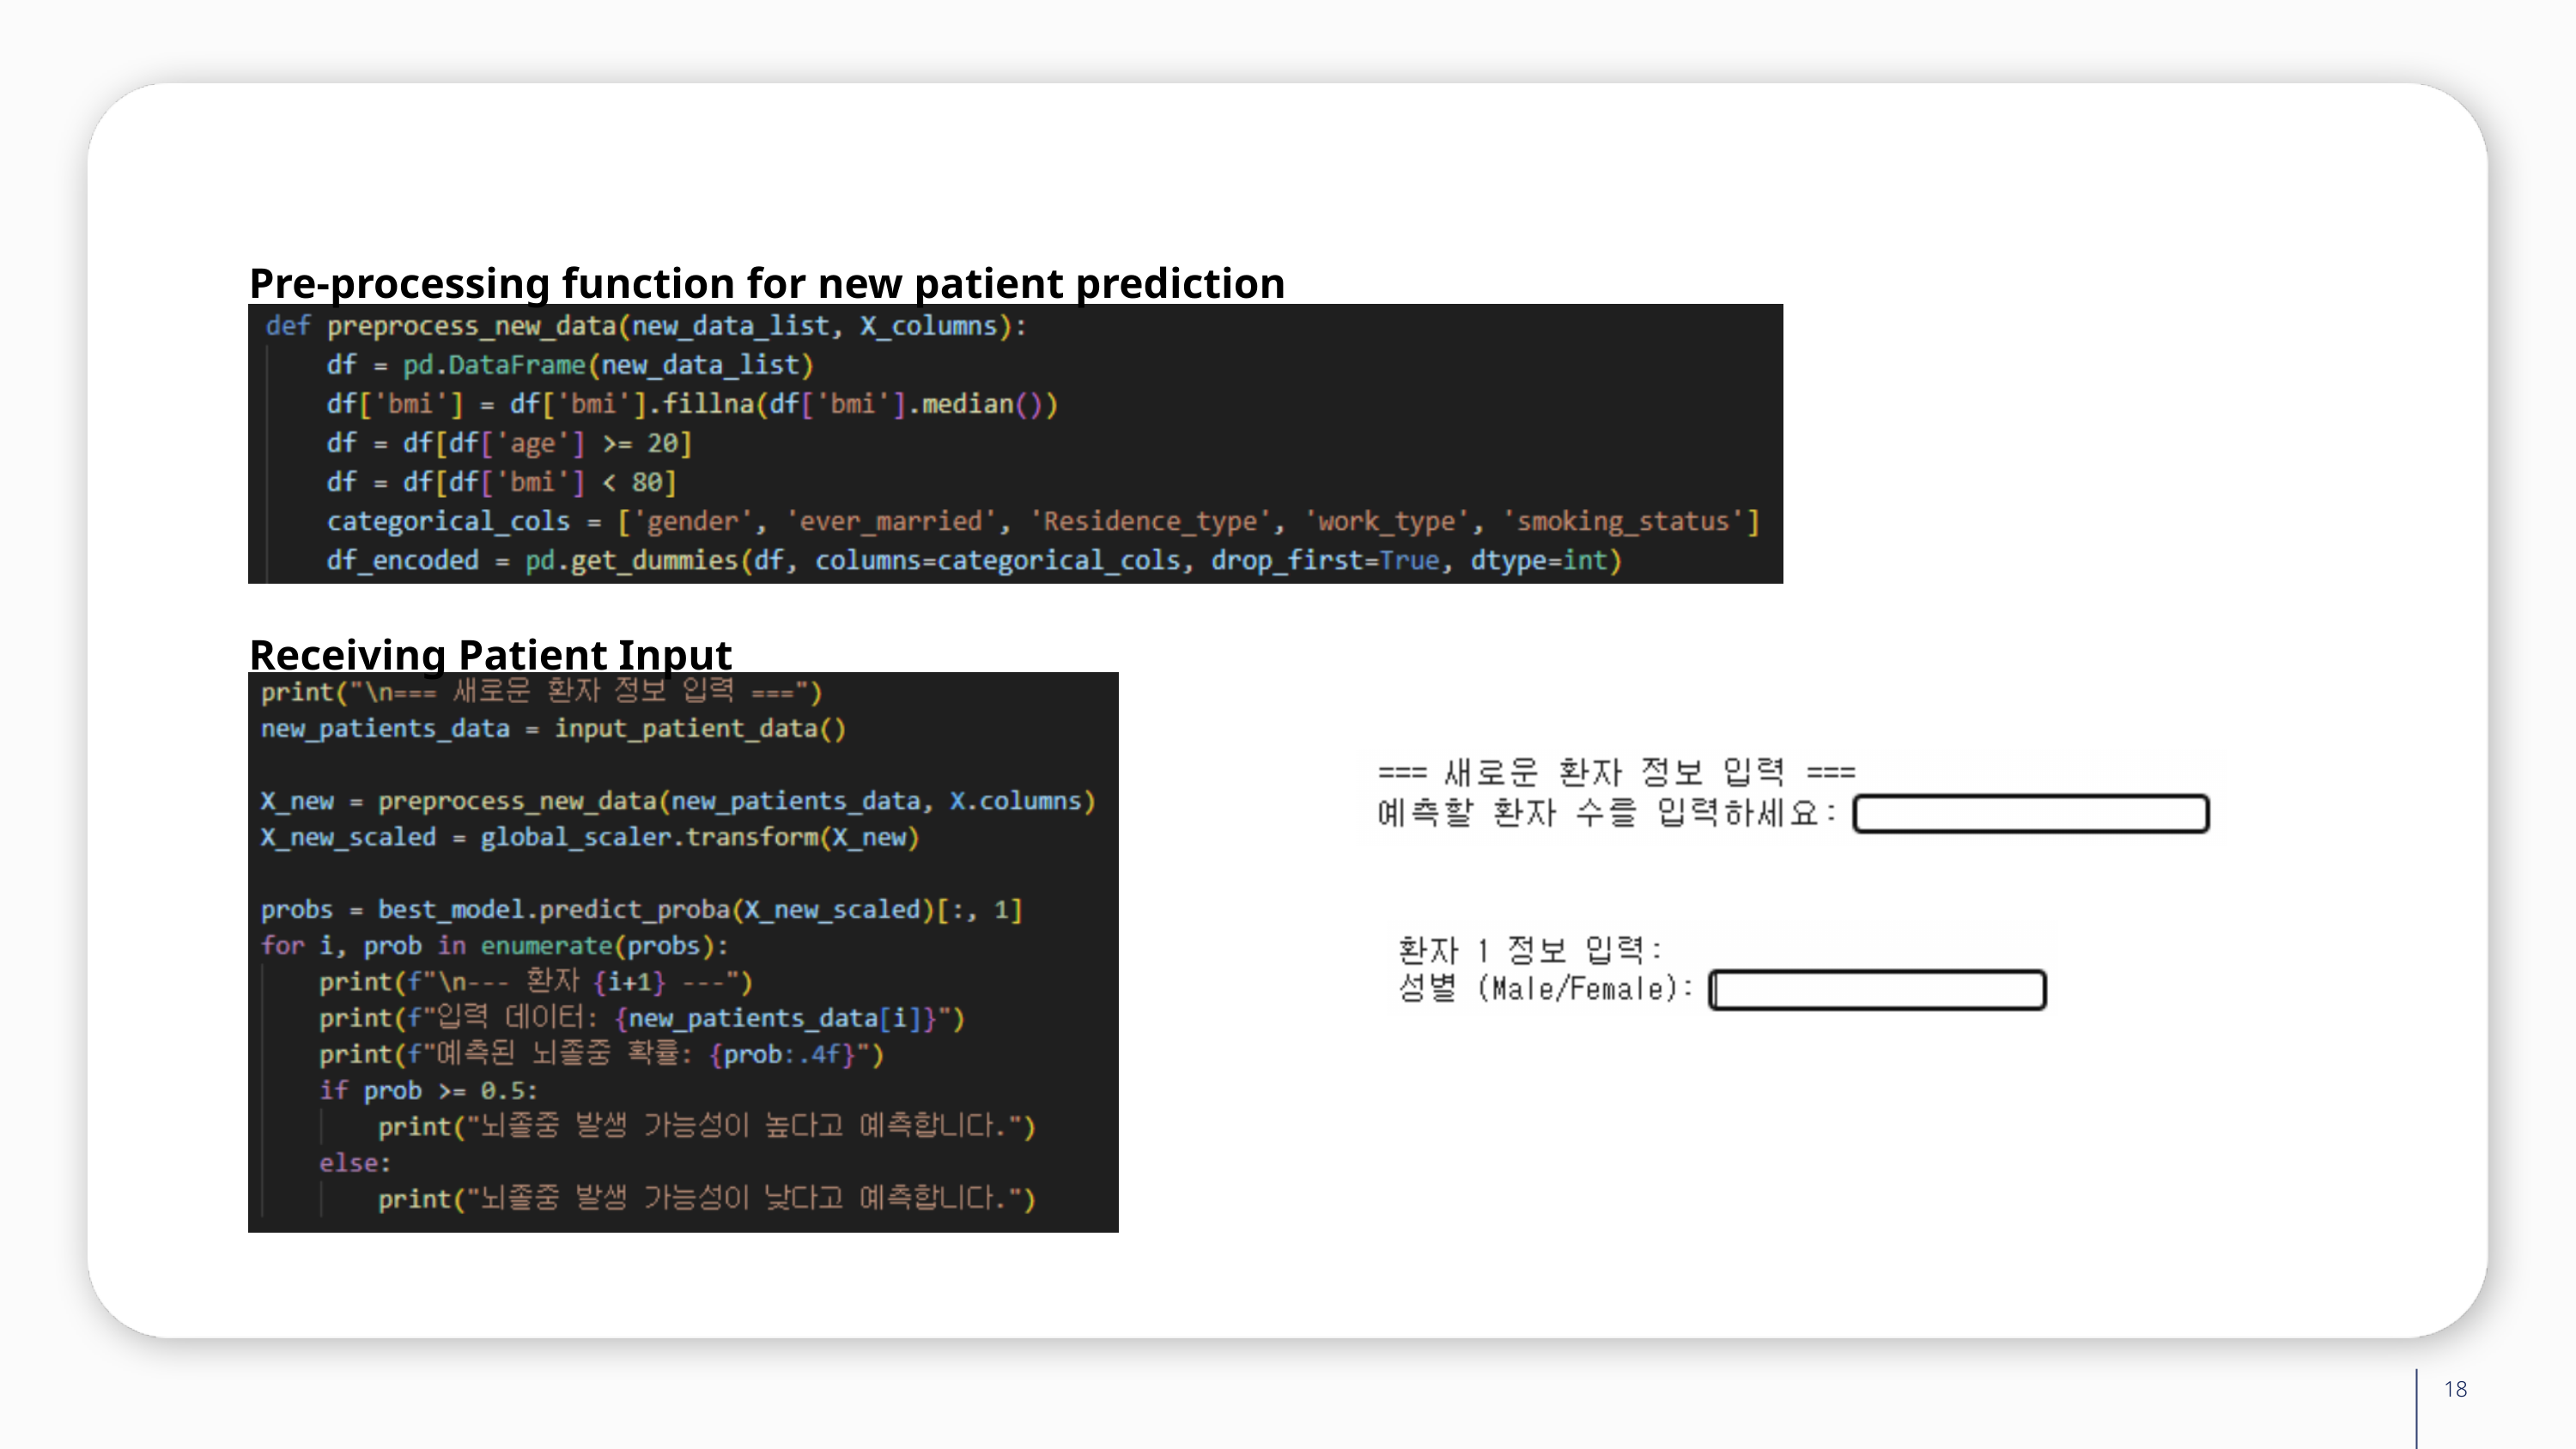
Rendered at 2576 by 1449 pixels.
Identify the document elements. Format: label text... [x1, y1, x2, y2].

picture [2348, 1369, 2485, 1449]
text_box 18 [2443, 1369, 2475, 1401]
picture [87, 83, 2489, 1338]
